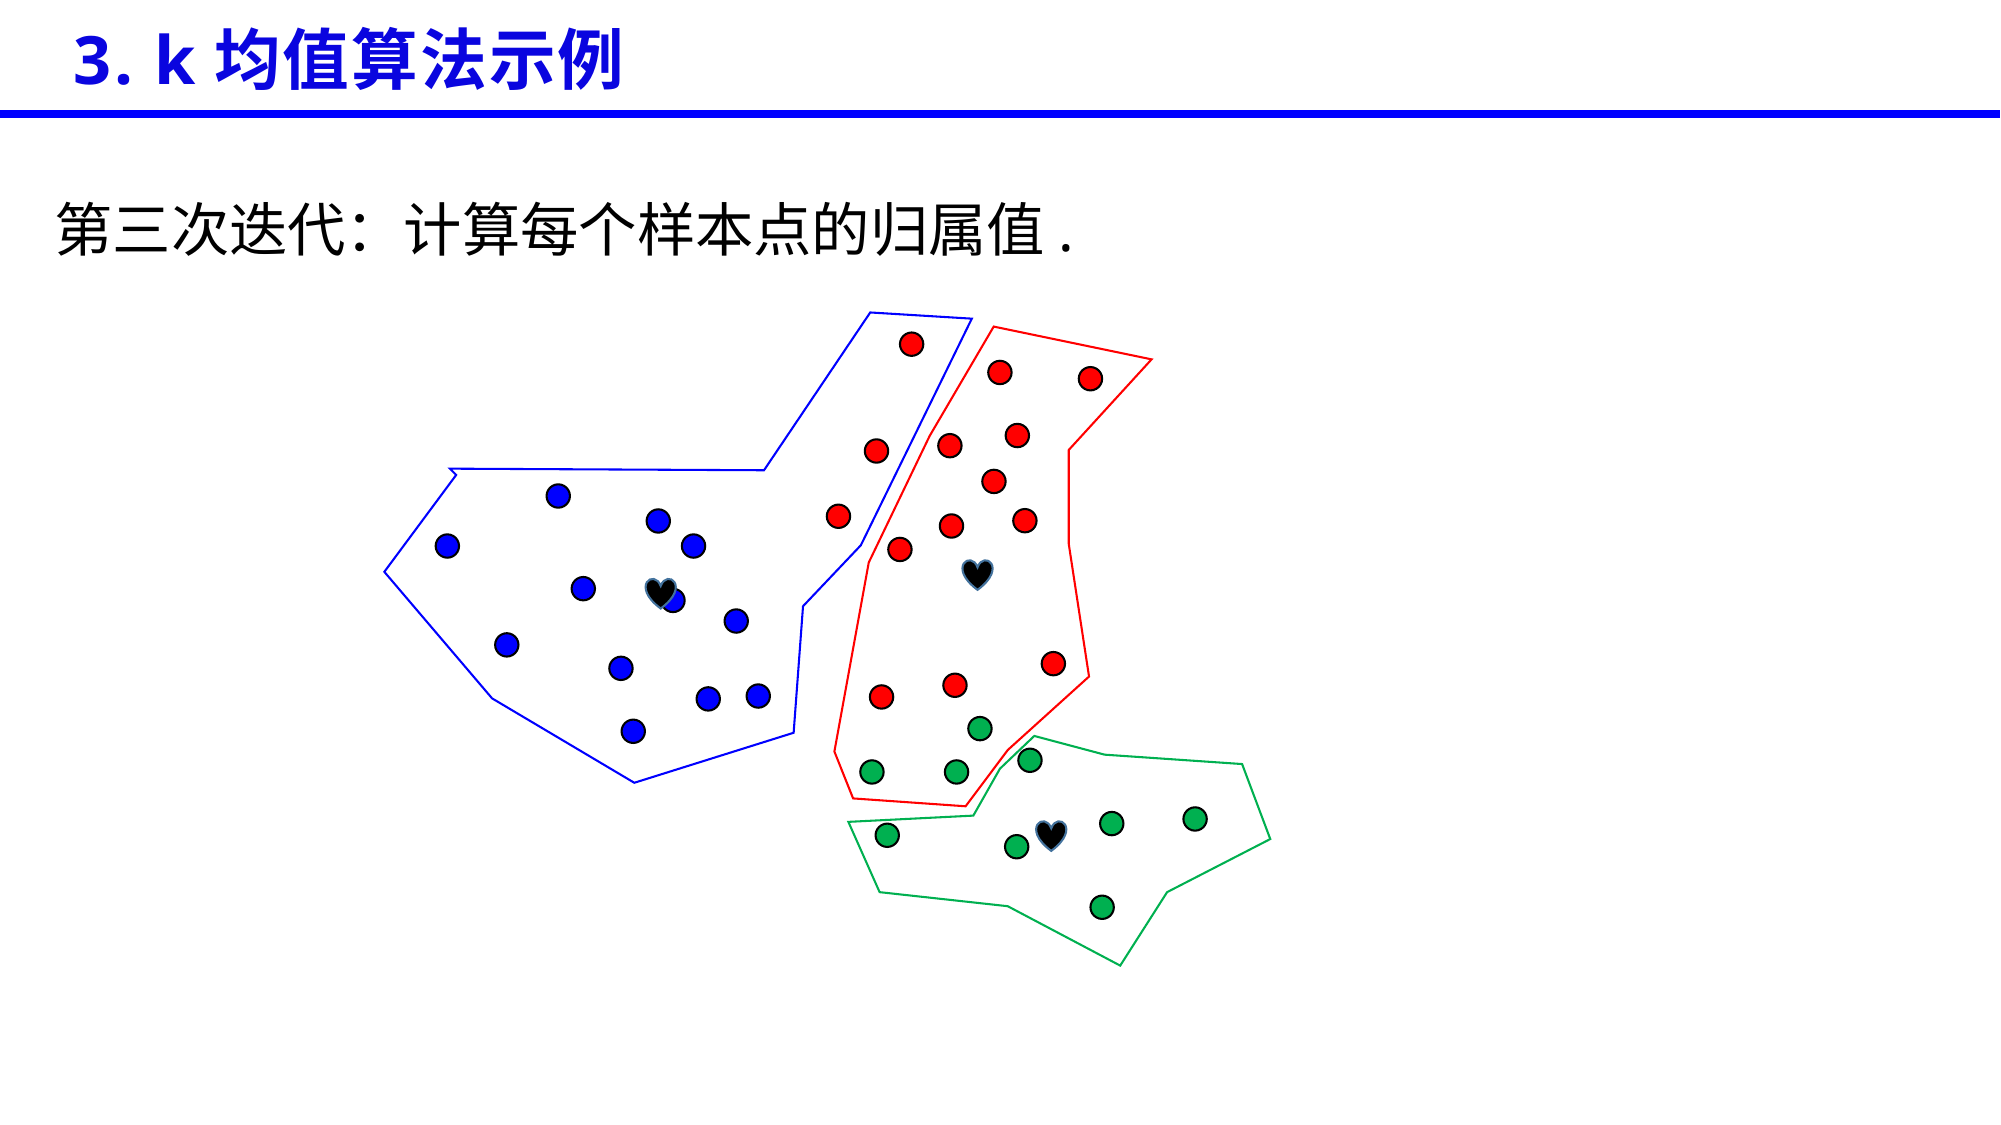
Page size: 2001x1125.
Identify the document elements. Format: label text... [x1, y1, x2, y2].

text_box [644, 577, 677, 610]
text_box [961, 559, 994, 592]
text_box [846, 734, 1272, 967]
text_box [383, 311, 974, 784]
text_box 第三次迭代：计算每个样本点的归属值. [39, 151, 1713, 271]
text_box [1035, 820, 1068, 853]
text_box [833, 325, 1154, 808]
text_box 3. k均值算法示例 [59, 10, 1308, 106]
